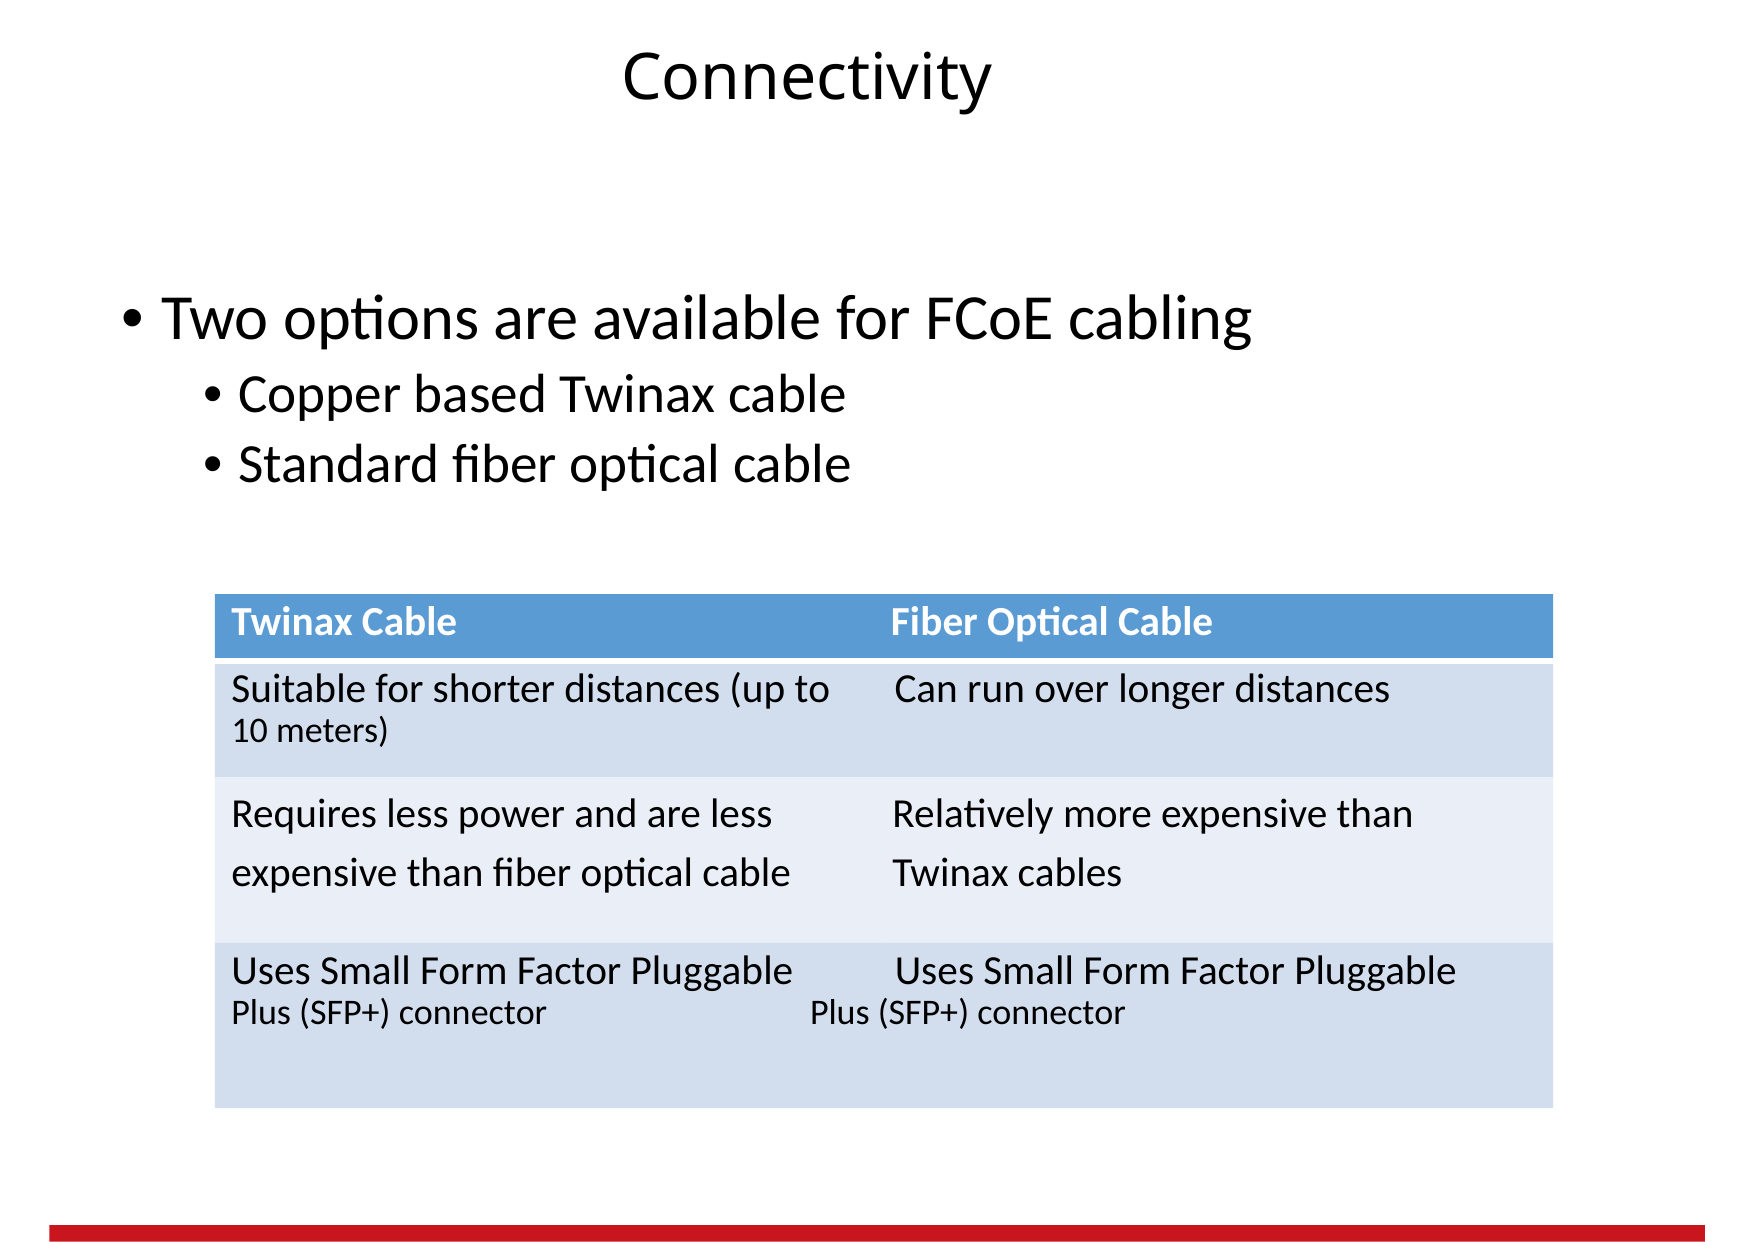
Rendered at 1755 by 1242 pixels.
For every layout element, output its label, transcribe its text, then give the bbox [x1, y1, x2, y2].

text_box Uses Small Form Factor Pluggable Uses Small Form Factor Pluggable Plus (SFP+) connector Plus (SFP+) connector [214, 942, 1554, 1109]
text_box Suitable for shorter distances (up to Can run over longer distances 10 meters) [214, 661, 1554, 777]
text_box Twinax Cable Fiber Optical Cable [214, 594, 1554, 661]
text_box Requires less power and are less Relatively more expensive than expensive than fiber optical cable Twinax cables [214, 777, 1554, 942]
text_box • Two options are available for FCoE cabling • Copper based Twinax cable • Standard fiber optical cable [82, 136, 1269, 511]
text_box [49, 1225, 1705, 1242]
text_box Connectivity [213, 27, 1400, 120]
